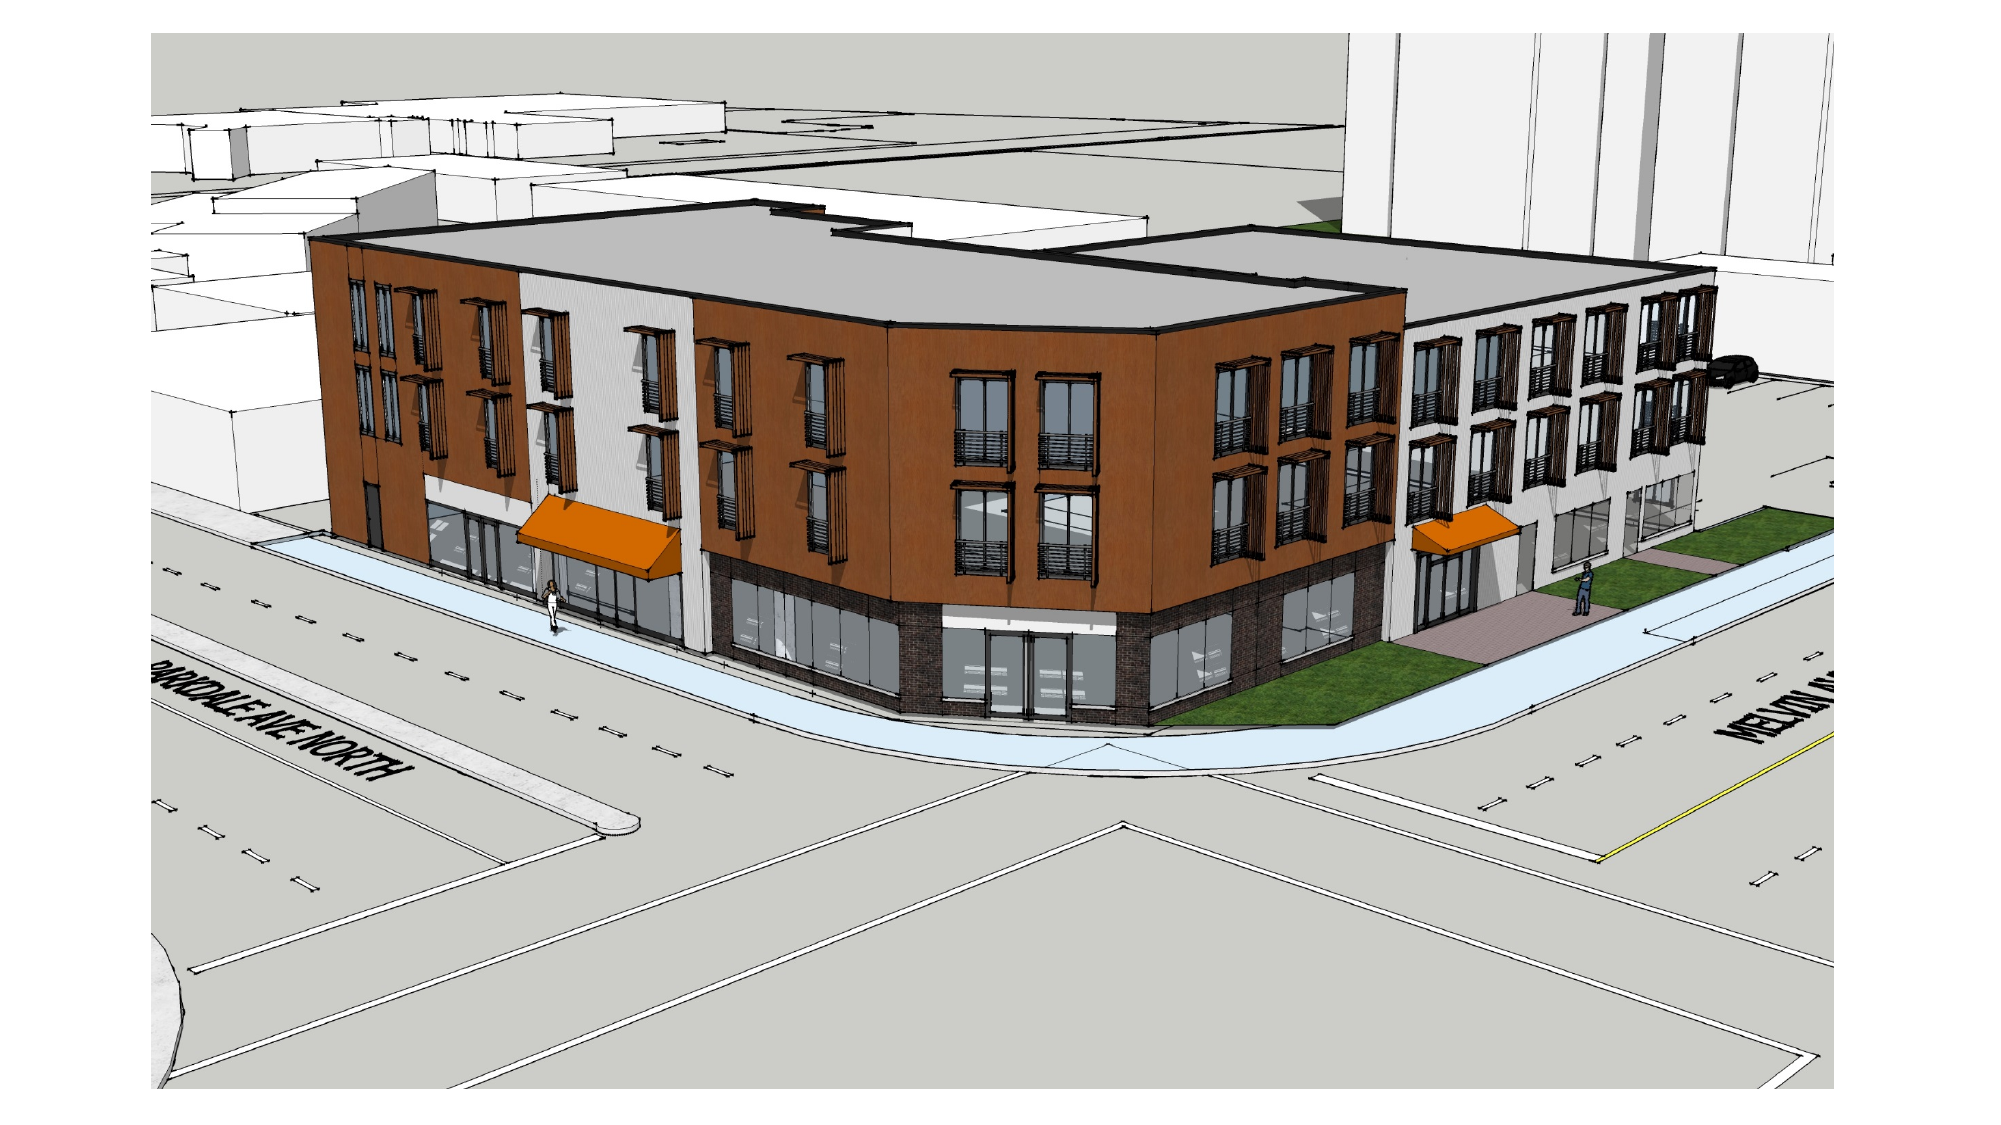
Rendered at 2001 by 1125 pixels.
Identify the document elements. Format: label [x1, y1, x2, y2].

picture [151, 33, 1834, 1089]
